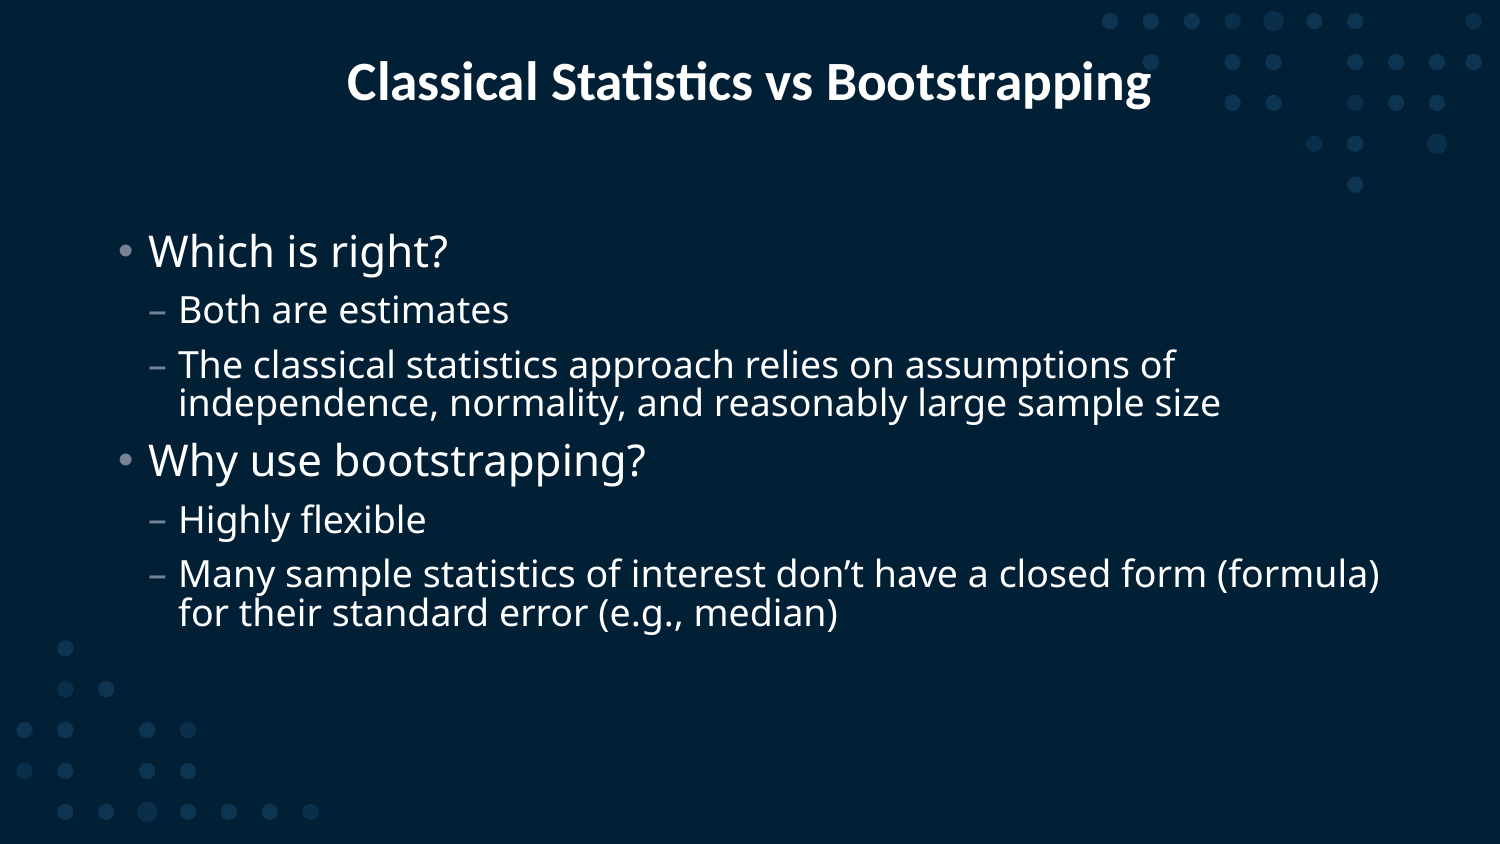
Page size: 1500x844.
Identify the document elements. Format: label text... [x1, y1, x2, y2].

title Classical Statistics vs Bootstrapping [103, 44, 1397, 120]
list Which is right? Both are estimates The classical statistics approach relies on assumptions of independence, normality, and reasonably large sample size Why use bootstrapping? Highly flexible Many sample statistics of interest don’t have a closed form (formula) for their standard error (e.g., median) [103, 224, 1397, 760]
